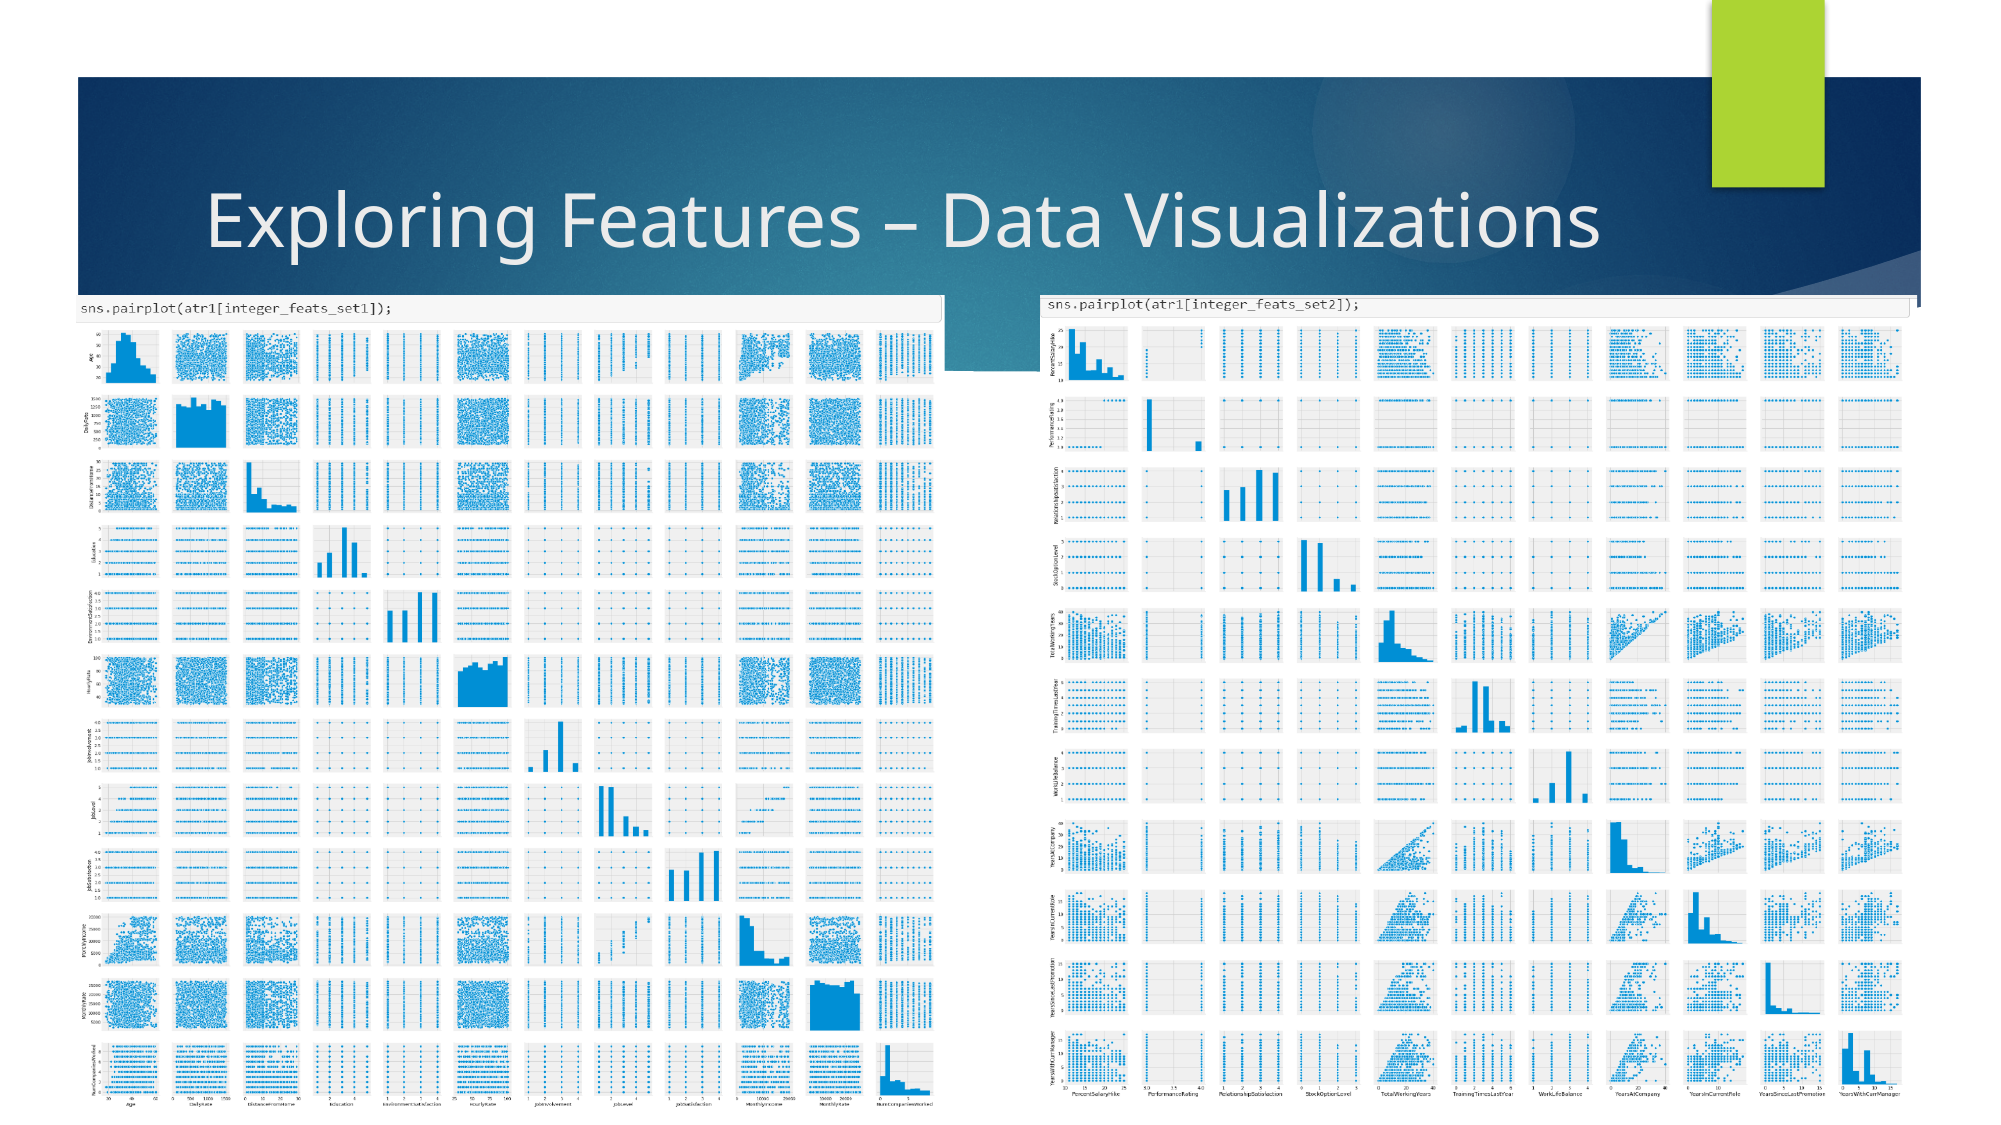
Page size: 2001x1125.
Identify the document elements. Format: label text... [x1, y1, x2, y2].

picture [1039, 294, 1918, 1105]
picture [75, 294, 945, 1119]
title Exploring Features – Data Visualizations [189, 159, 1681, 276]
